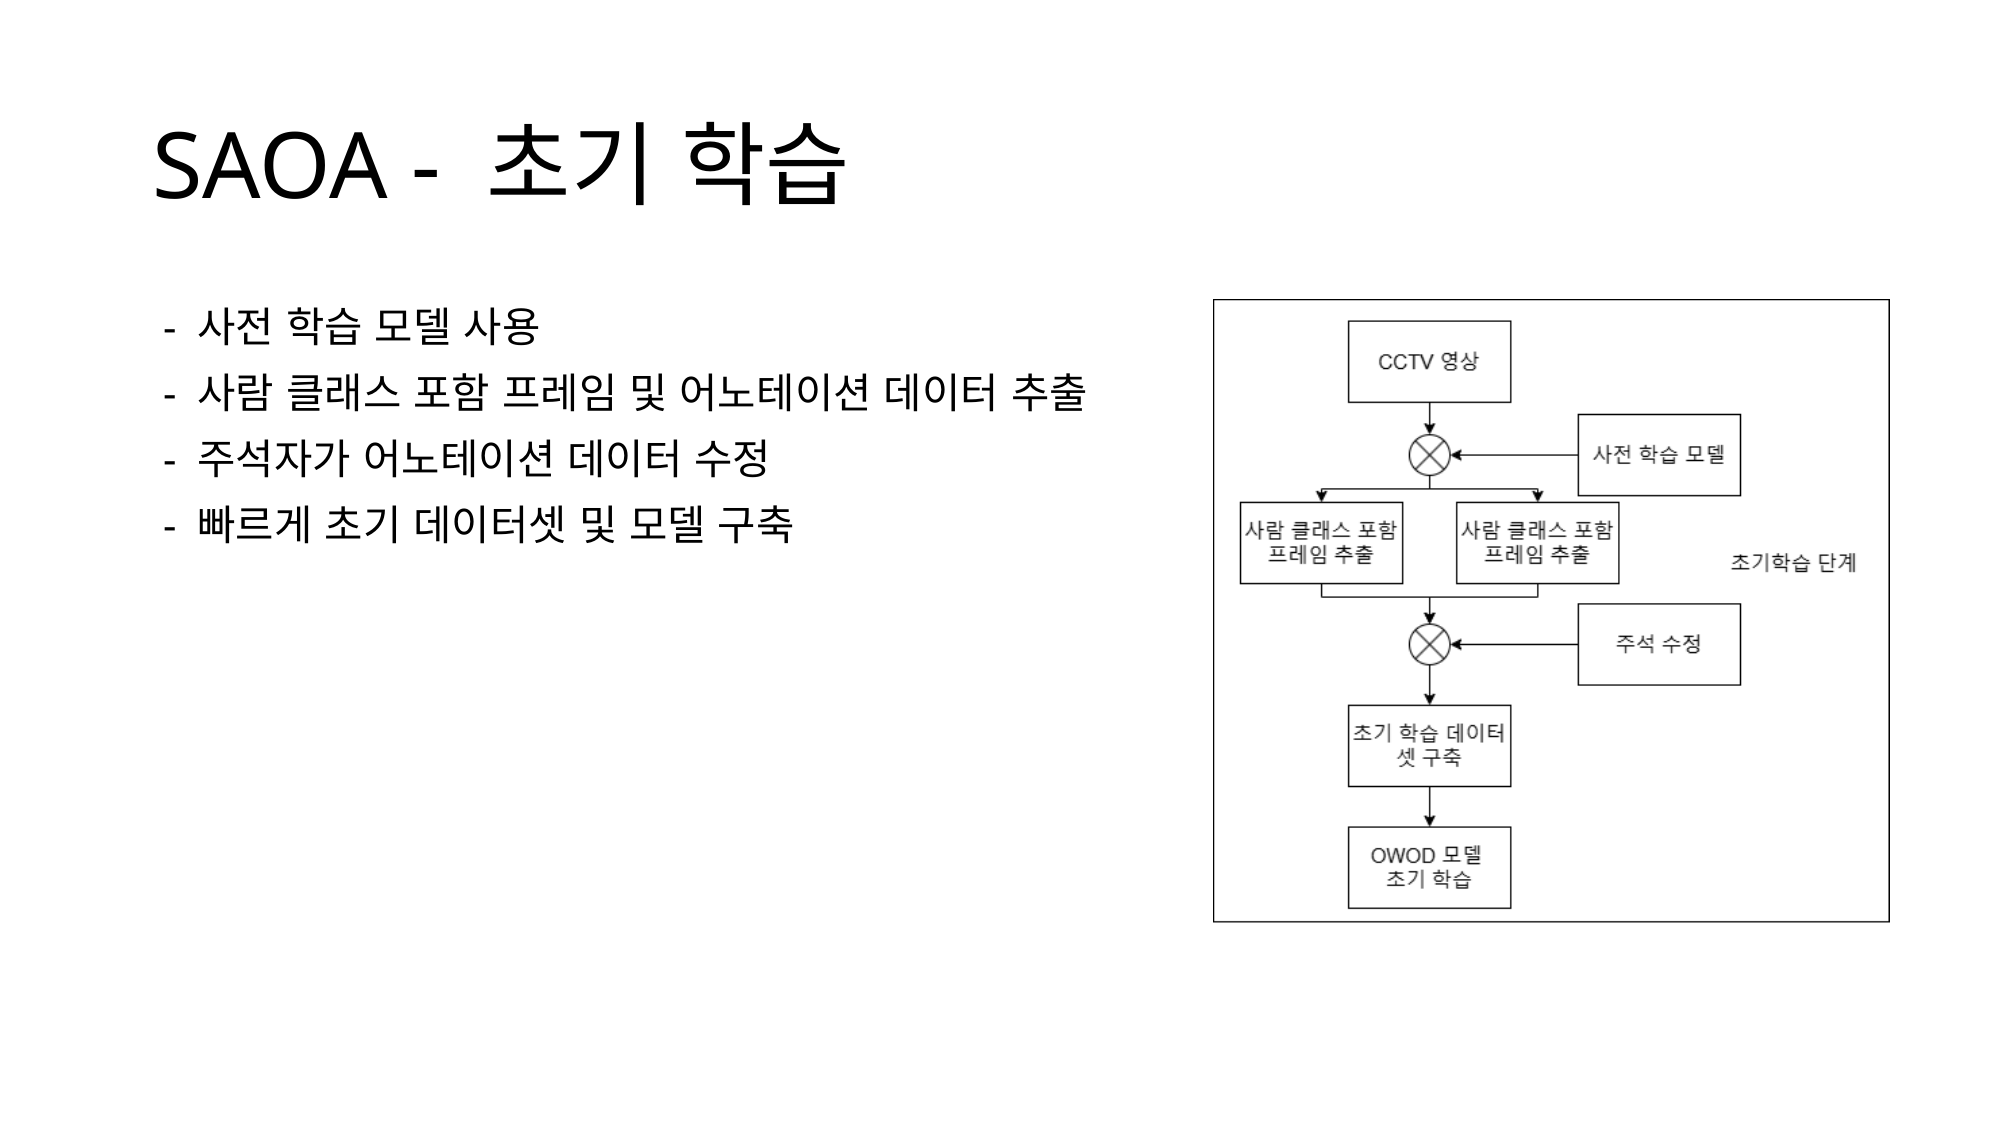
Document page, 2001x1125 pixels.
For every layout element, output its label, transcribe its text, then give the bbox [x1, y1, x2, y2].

picture [1213, 298, 1891, 925]
title SAOA - 초기 학습 [137, 59, 1863, 278]
list - 사전 학습 모델 사용 - 사람 클래스 포함 프레임 및 어노테이션 데이터 추출 - 주석자가 어노테이션 데이터 수정 - 빠르게 초기 데이터셋 및 모델 구축 [137, 299, 1214, 1014]
